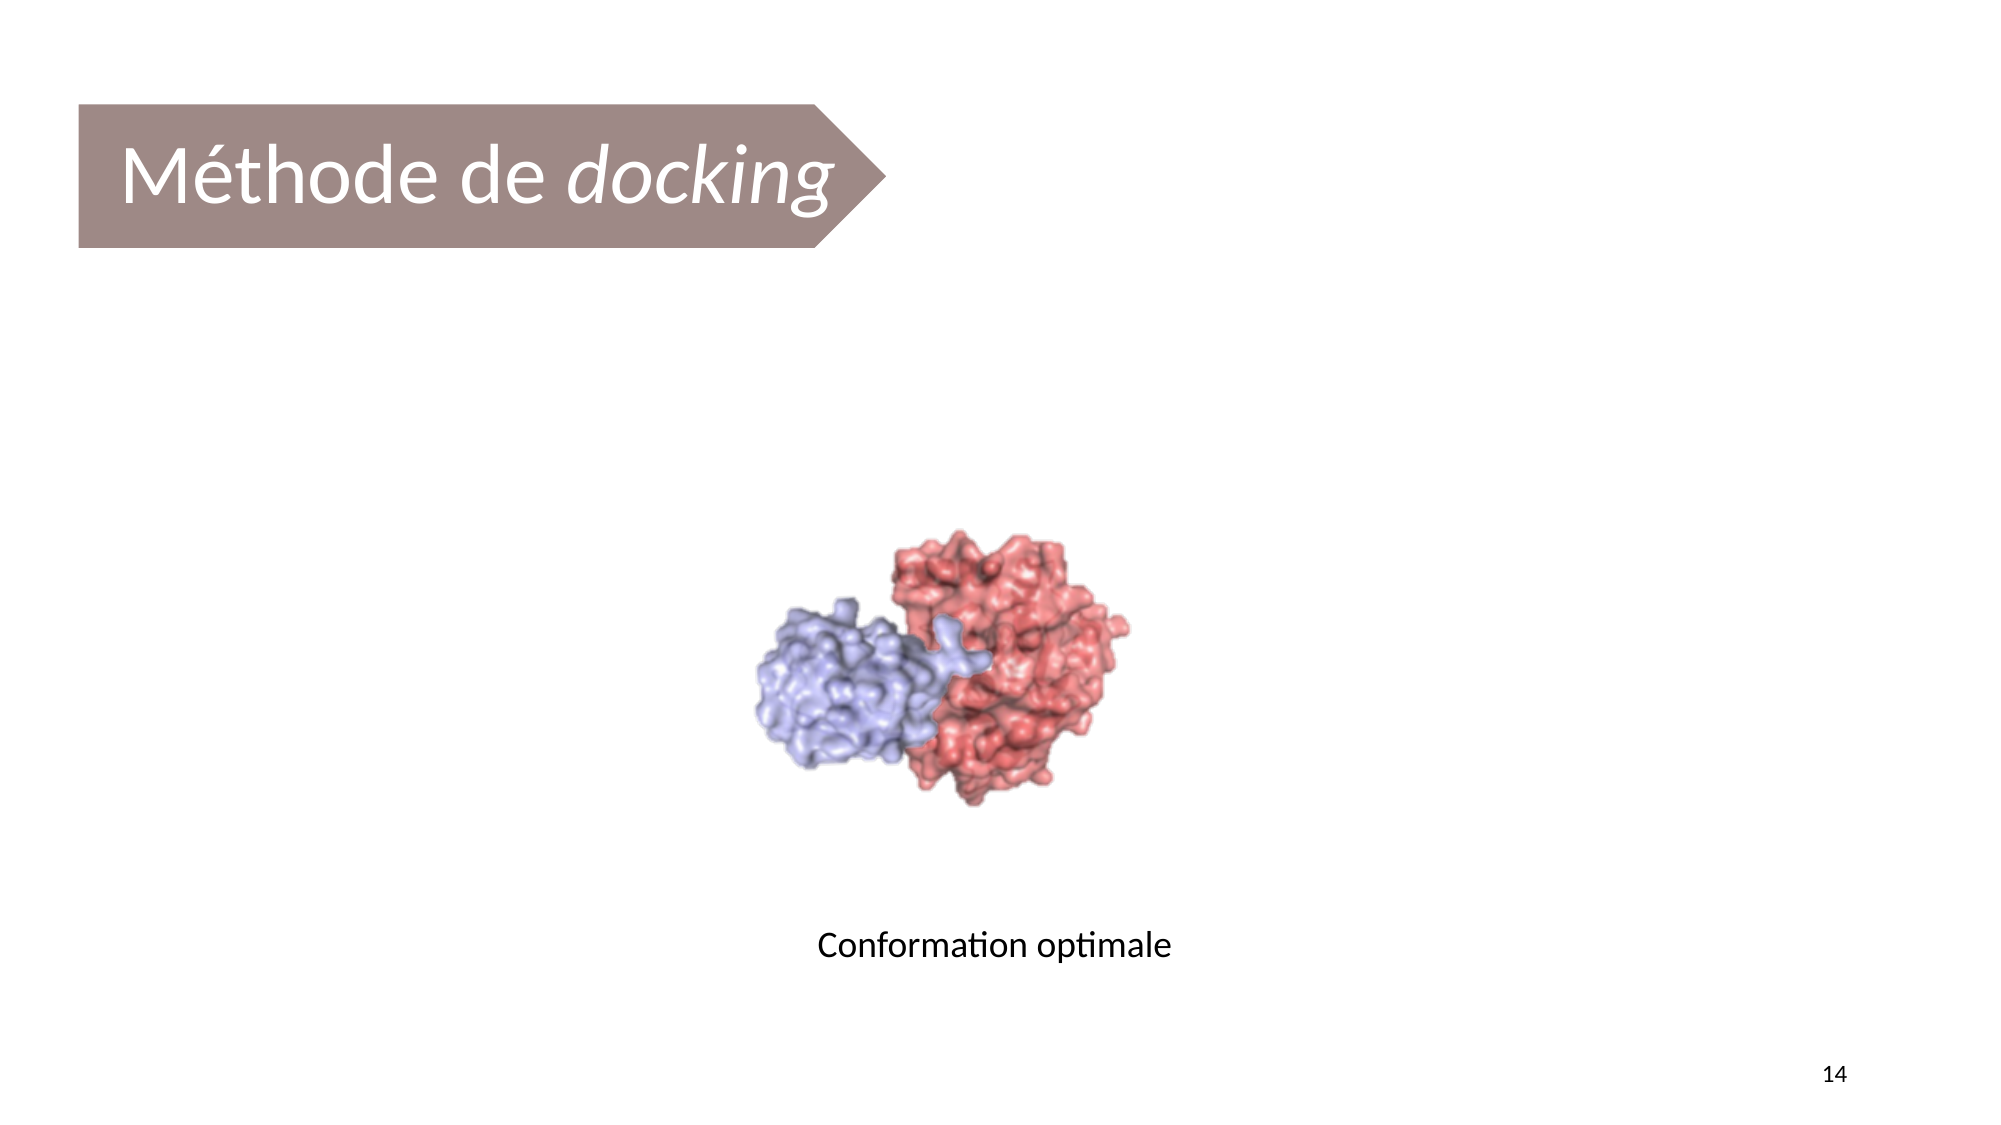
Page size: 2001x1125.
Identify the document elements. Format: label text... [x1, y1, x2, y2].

text_box Conformation optimale [778, 912, 1212, 973]
picture [699, 518, 1174, 819]
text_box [77, 103, 888, 250]
slide_number 14 [1412, 1042, 1863, 1103]
